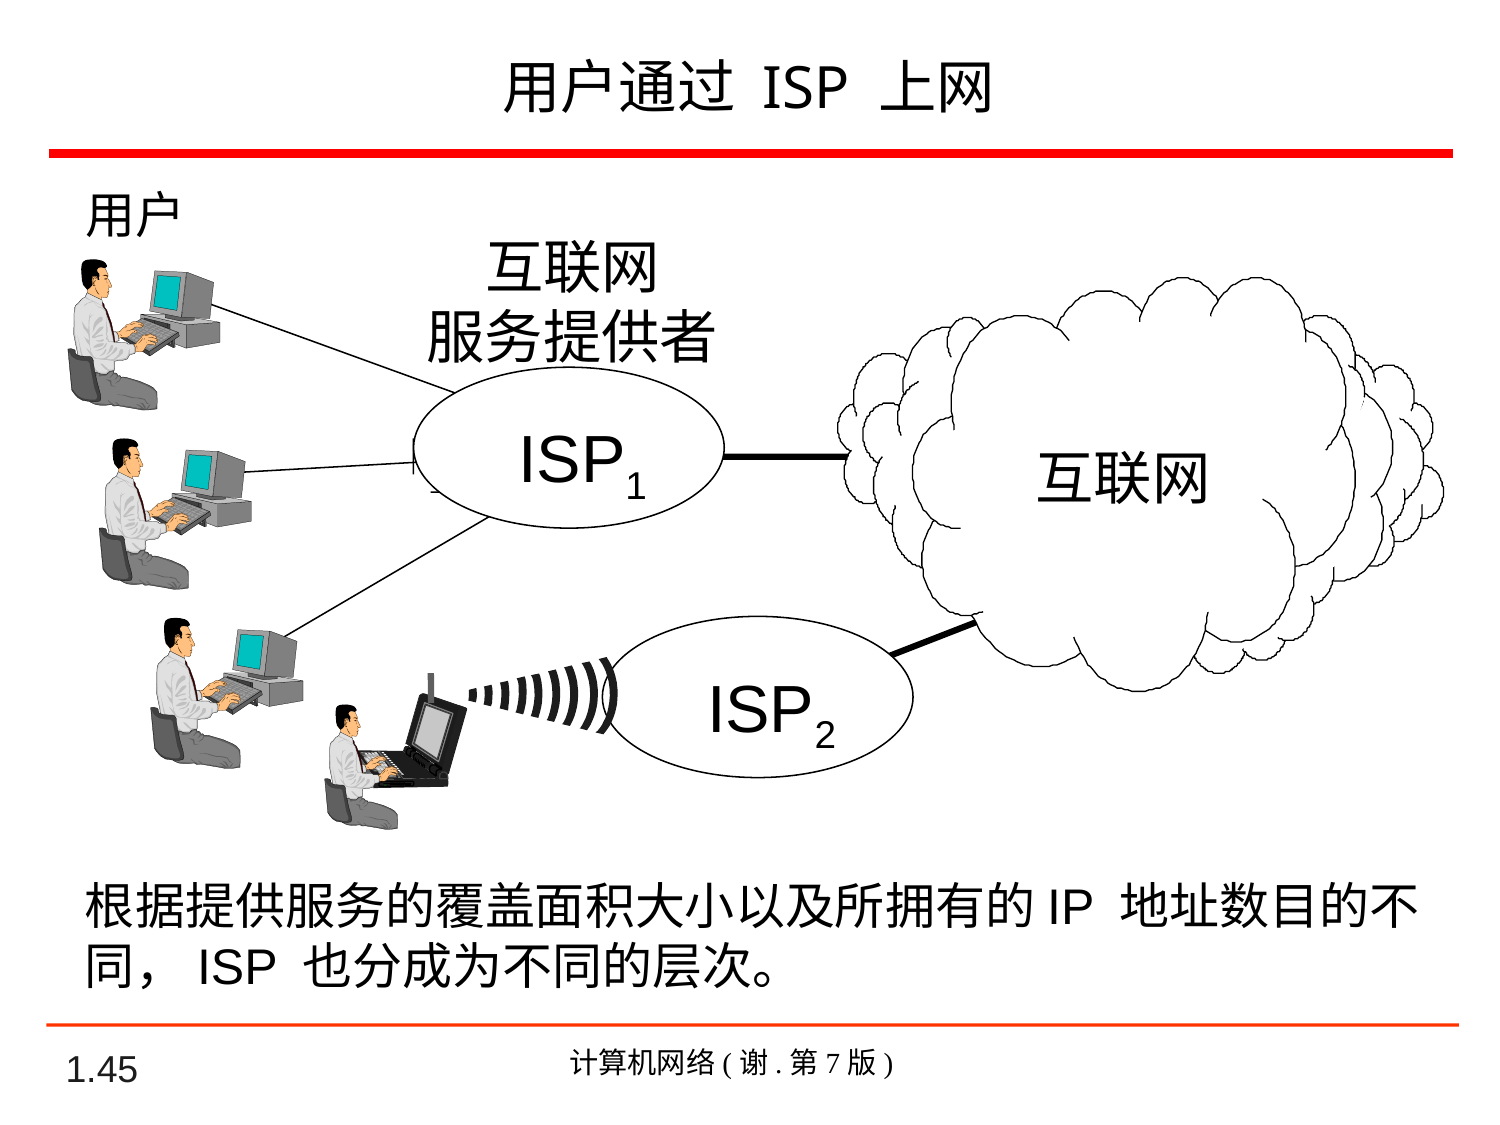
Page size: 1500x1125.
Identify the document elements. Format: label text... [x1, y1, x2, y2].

text_box [106, 345, 114, 355]
text_box [250, 700, 257, 707]
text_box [828, 267, 1451, 708]
text_box 互联网 服务提供者 [411, 222, 733, 378]
text_box [145, 511, 150, 521]
text_box [67, 348, 101, 402]
text_box [197, 691, 202, 700]
text_box [181, 511, 211, 536]
text_box [217, 502, 252, 528]
text_box [92, 343, 104, 348]
text_box [175, 701, 187, 707]
text_box [74, 297, 114, 373]
text_box [123, 551, 189, 589]
text_box [137, 524, 145, 535]
text_box [168, 651, 186, 665]
text_box [120, 486, 166, 539]
text_box [87, 268, 112, 299]
text_box [170, 627, 195, 658]
text_box ISP2 [692, 658, 851, 765]
text_box [105, 476, 145, 552]
text_box [223, 672, 304, 684]
text_box [149, 270, 186, 318]
text_box [189, 676, 197, 700]
text_box [121, 455, 131, 468]
text_box [150, 707, 184, 761]
text_box [172, 494, 217, 527]
text_box [123, 495, 134, 512]
text_box [99, 530, 129, 579]
text_box [86, 293, 103, 306]
text_box 根据提供服务的覆盖面积大小以及所拥有的IP 地址数目的不同，ISP 也分成为不同的层次。 [70, 867, 1454, 1002]
text_box [185, 454, 212, 490]
text_box [151, 710, 181, 759]
text_box [99, 527, 133, 581]
text_box [149, 332, 180, 356]
text_box [124, 522, 136, 527]
text_box [851, 716, 909, 762]
text_box [92, 326, 104, 339]
text_box [92, 316, 103, 333]
text_box [155, 320, 167, 327]
text_box [140, 315, 186, 349]
text_box [188, 738, 200, 745]
text_box [68, 351, 98, 400]
text_box [175, 675, 186, 691]
text_box [175, 685, 187, 698]
text_box [165, 315, 195, 322]
text_box [181, 272, 214, 319]
title 用户通过 ISP 上网 [58, 33, 1440, 137]
text_box [176, 730, 240, 768]
text_box [180, 450, 218, 497]
text_box [172, 665, 217, 719]
text_box [196, 494, 226, 501]
text_box [166, 512, 189, 532]
text_box [172, 493, 252, 504]
text_box [140, 314, 221, 325]
text_box [174, 528, 181, 536]
text_box [264, 631, 298, 678]
text_box [106, 317, 114, 342]
text_box [227, 676, 250, 686]
text_box [138, 497, 145, 521]
text_box [232, 629, 269, 676]
text_box [81, 259, 107, 289]
text_box [143, 349, 150, 356]
text_box [167, 342, 174, 348]
text_box [121, 338, 135, 344]
text_box [114, 332, 119, 342]
text_box [186, 323, 220, 349]
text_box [324, 656, 618, 830]
text_box [198, 520, 205, 527]
text_box [186, 499, 198, 506]
text_box [269, 681, 304, 707]
text_box [153, 275, 181, 311]
text_box [223, 673, 269, 707]
text_box [232, 690, 263, 715]
text_box ISP1 [503, 408, 662, 515]
text_box [226, 708, 233, 715]
text_box [164, 618, 190, 648]
text_box [413, 378, 725, 529]
text_box [248, 673, 278, 680]
text_box [117, 321, 144, 339]
text_box 用户 [71, 175, 201, 251]
text_box [621, 616, 841, 778]
text_box [135, 333, 158, 352]
text_box [217, 693, 241, 711]
text_box [212, 451, 246, 498]
text_box [123, 505, 135, 518]
text_box [189, 703, 197, 714]
text_box [118, 447, 143, 478]
text_box [200, 680, 227, 698]
text_box [112, 438, 138, 468]
text_box [117, 472, 134, 485]
text_box [152, 517, 166, 523]
text_box [148, 500, 175, 518]
text_box [105, 379, 117, 387]
text_box [157, 656, 197, 732]
text_box [92, 371, 157, 410]
text_box [204, 697, 219, 702]
text_box [236, 634, 264, 670]
text_box [89, 307, 134, 360]
